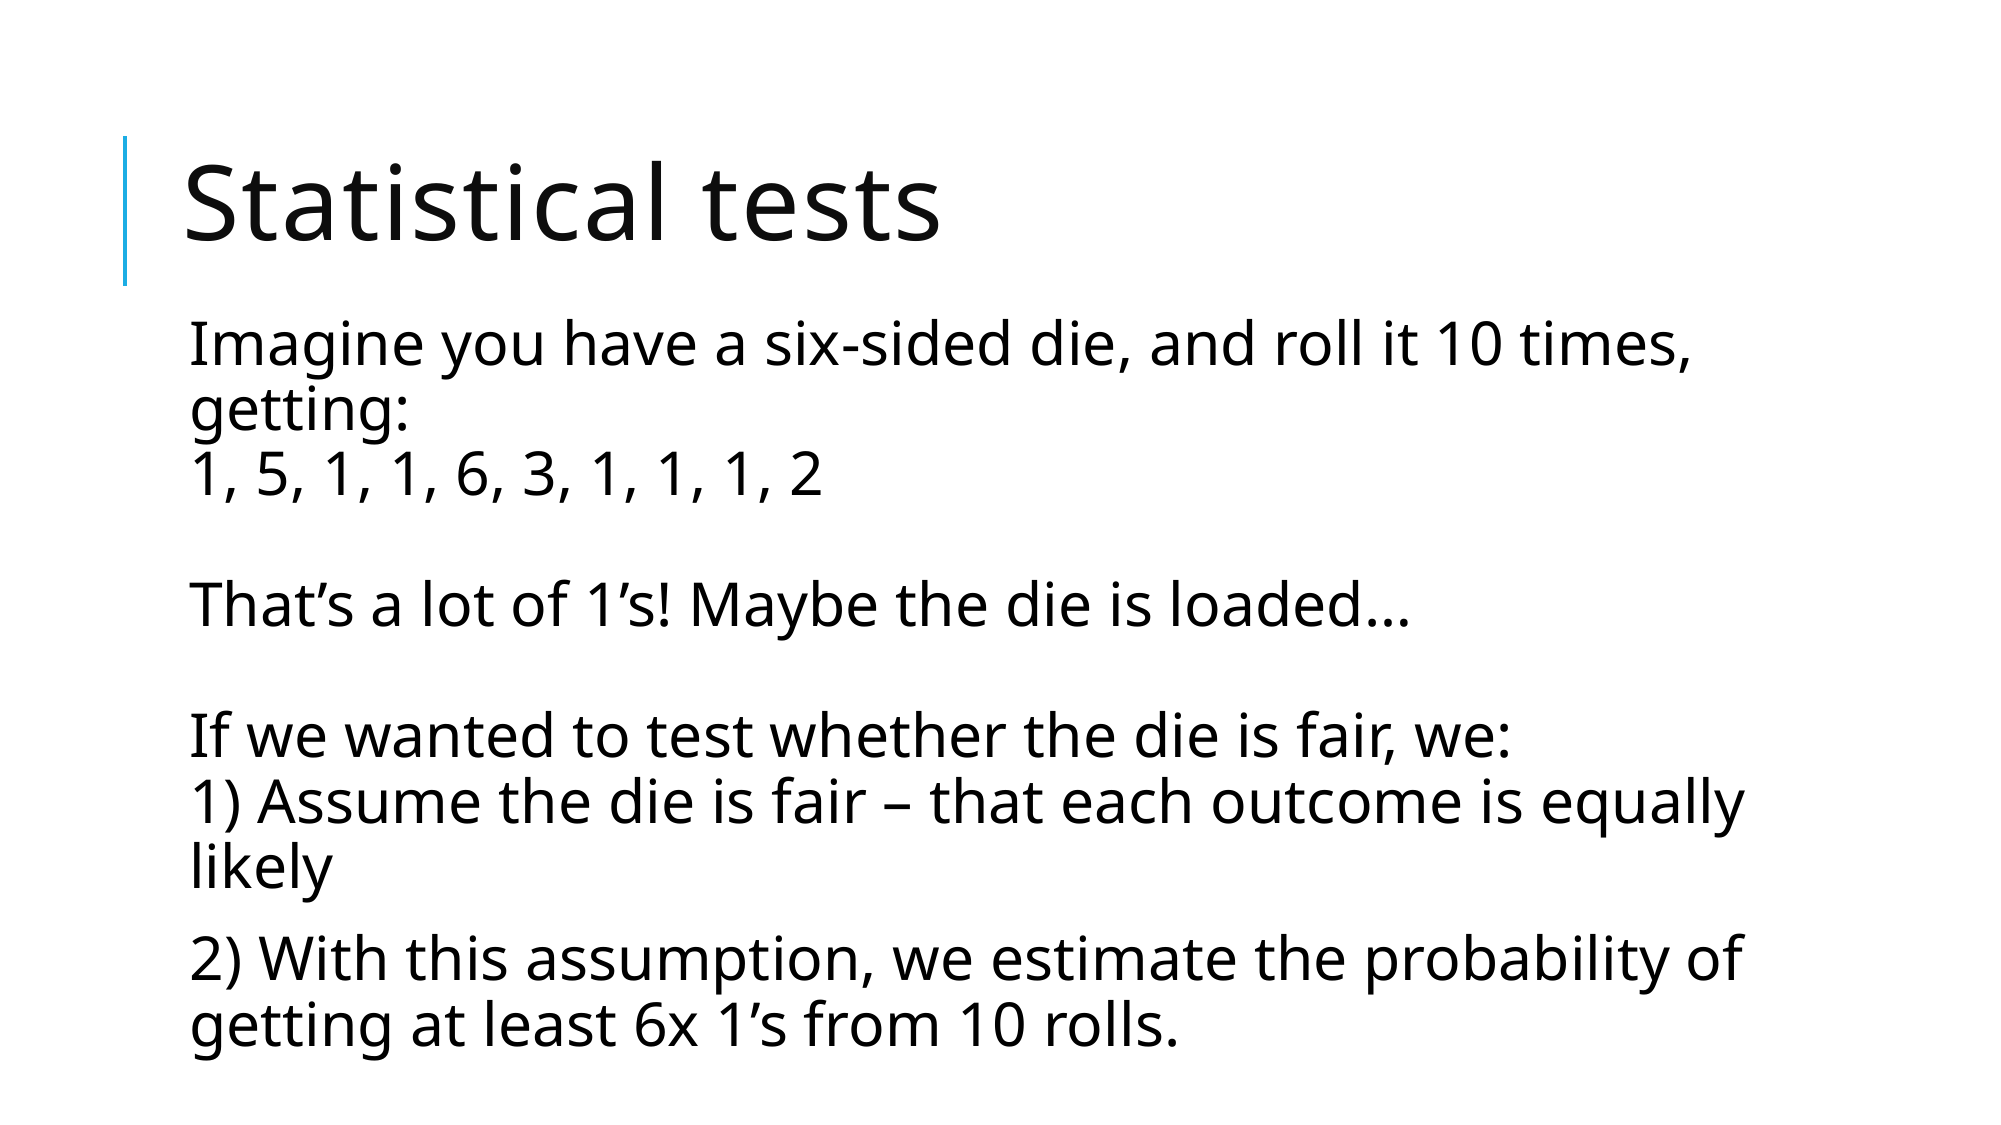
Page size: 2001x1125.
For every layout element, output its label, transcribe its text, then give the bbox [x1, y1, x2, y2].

title Statistical tests [168, 87, 1763, 305]
list Imagine you have a six-sided die, and roll it 10 times, getting: 1, 5, 1, 1, 6, 3, 1, 1, 1, 2 That’s a lot of 1’s! Maybe the die is loaded… If we wanted to test whether the die is fair, we: 1) Assume the die is fair – that each outcome is equally likely 2) With this assumption, we estimate the probability of getting at least 6x 1’s from 10 rolls. [168, 305, 1763, 1074]
